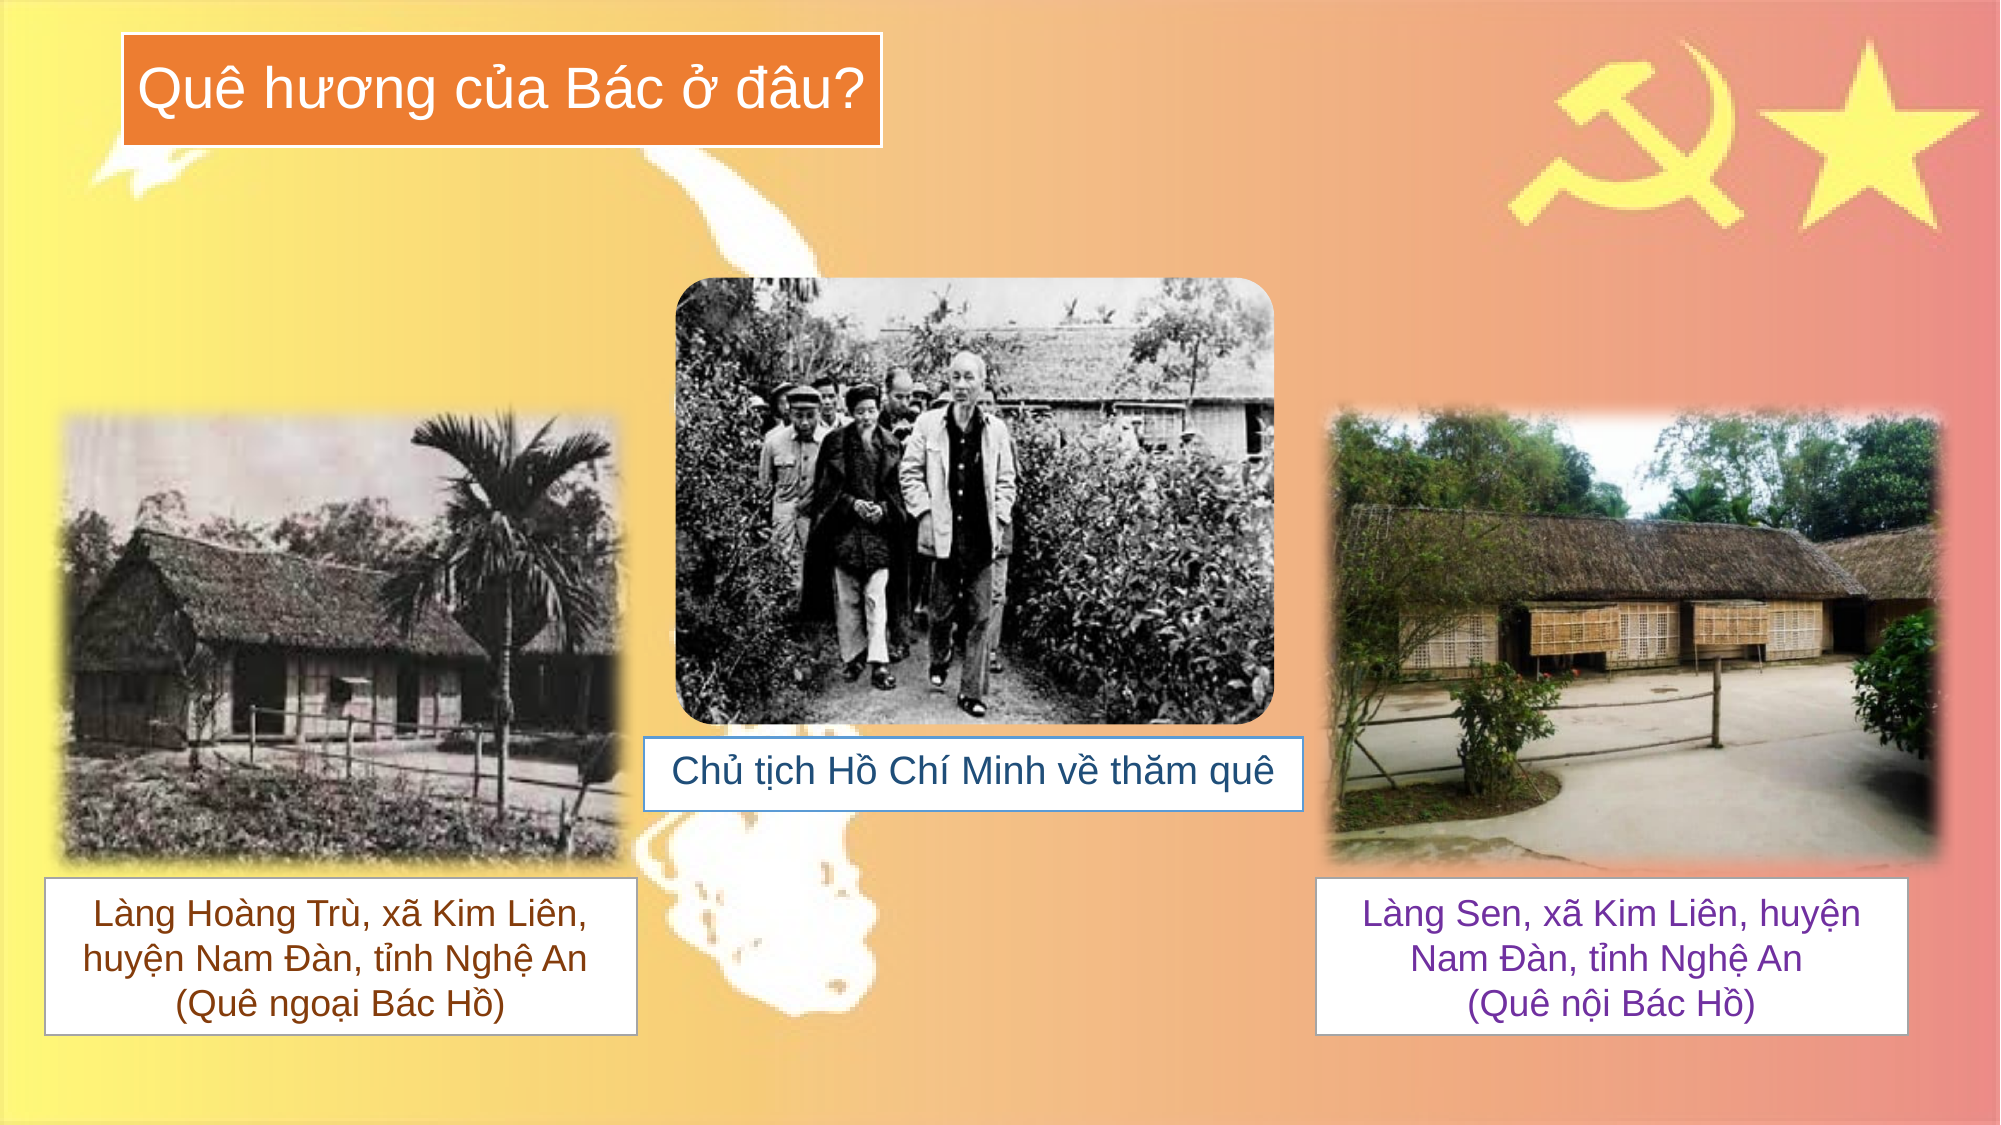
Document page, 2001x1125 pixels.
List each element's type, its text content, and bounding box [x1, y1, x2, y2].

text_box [644, 277, 1304, 812]
text_box Làng Sen, xã Kim Liên, huyện Nam Đàn, tỉnh Nghệ An (Quê nội Bác Hồ) [1315, 879, 1909, 1036]
text_box Làng Hoàng Trù, xã Kim Liên, huyện Nam Đàn, tỉnh Nghệ An (Quê ngoại Bác Hồ) [44, 877, 638, 1036]
title Quê hương của Bác ở đâu? [121, 32, 883, 148]
picture [44, 396, 637, 879]
picture [1313, 396, 1956, 879]
